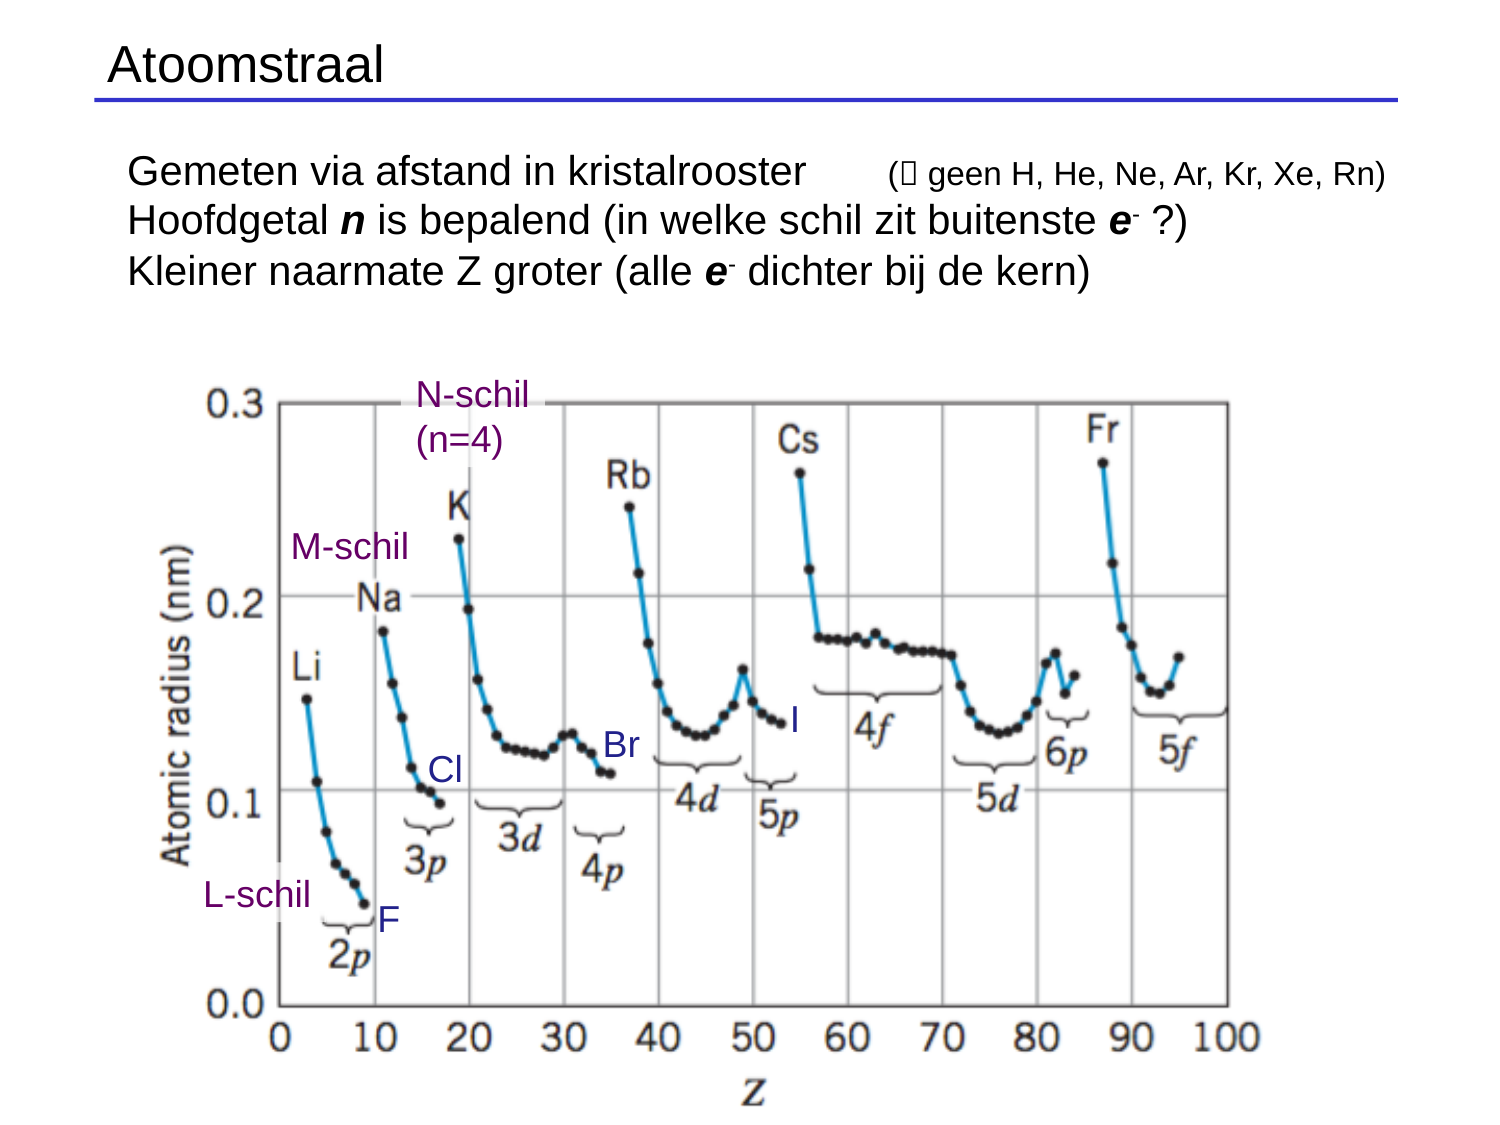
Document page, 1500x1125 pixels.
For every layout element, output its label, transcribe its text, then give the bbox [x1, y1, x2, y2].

text_box Gemeten via afstand in kristalrooster ( geen H, He, Ne, Ar, Kr, Xe, Rn) Hoofdgetal n is bepalend (in welke schil zit buitenste e- ?) Kleiner naarmate Z groter (alle e- dichter bij de kern) [112, 135, 1471, 1100]
text_box Atoomstraal [93, 11, 1411, 112]
picture [124, 332, 1276, 1125]
